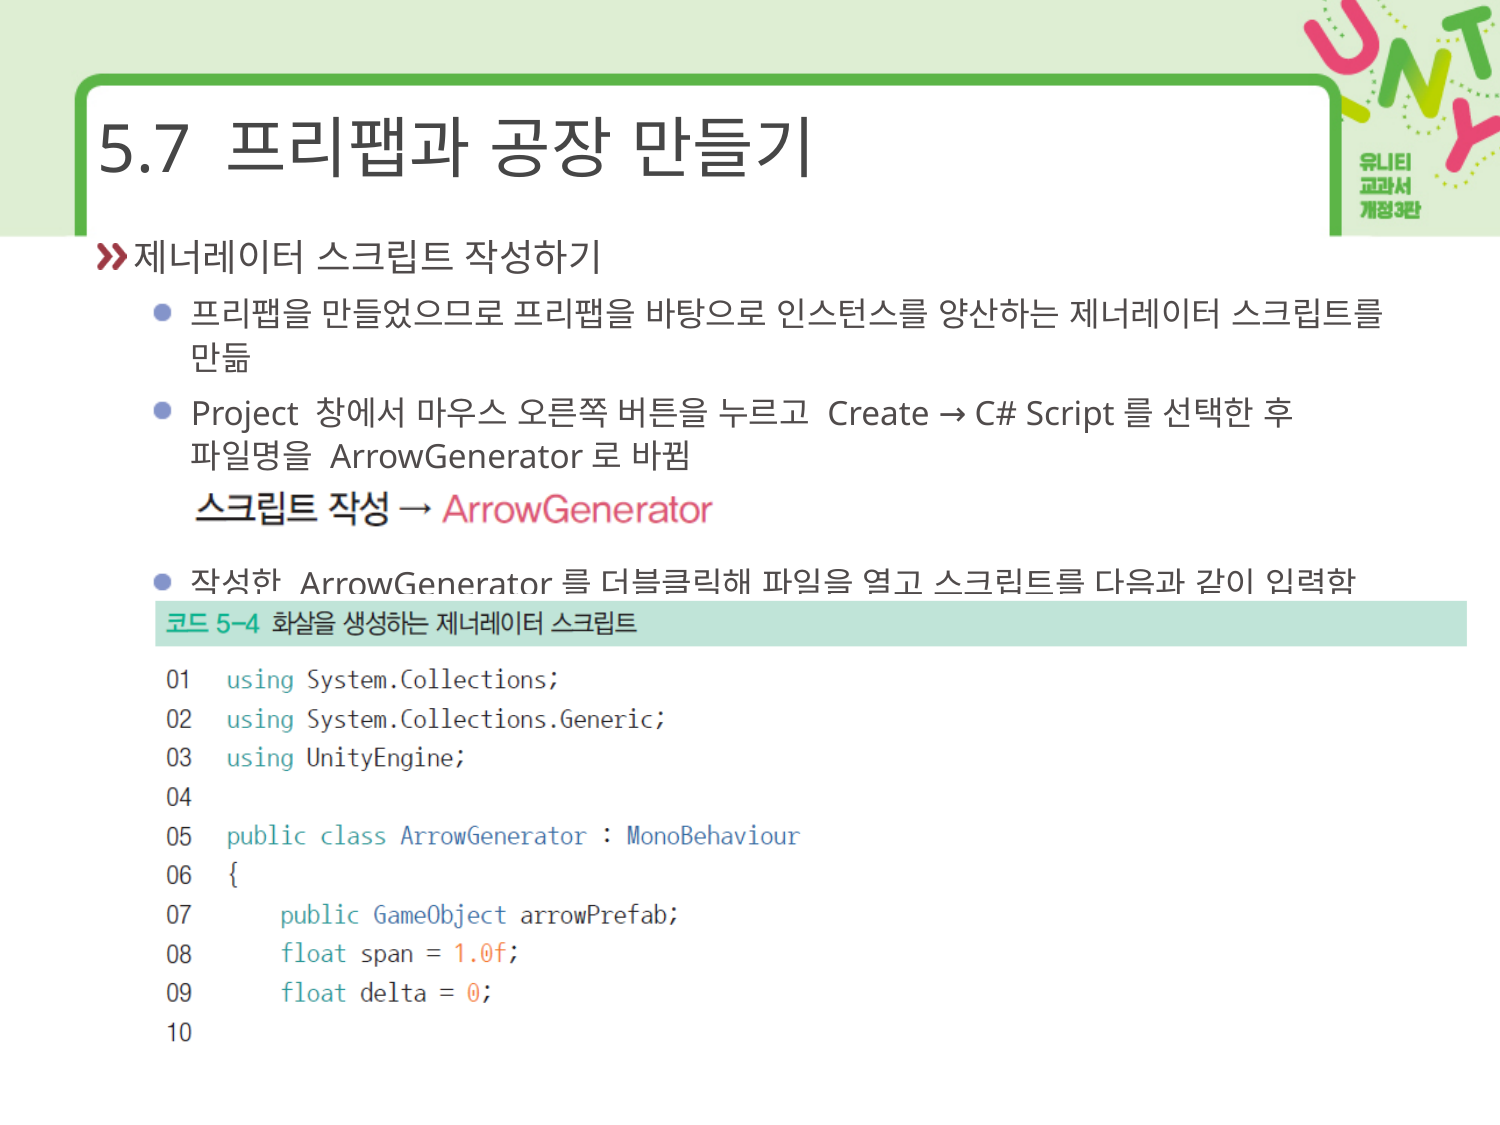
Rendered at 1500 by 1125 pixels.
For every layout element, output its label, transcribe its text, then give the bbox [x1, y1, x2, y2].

picture [0, 0, 1500, 1125]
list 제너레이터 스크립트 작성하기 프리팹을 만들었으므로 프리팹을 바탕으로 인스턴스를 양산하는 제너레이터 스크립트를 만듦 Project 창에서 마우스 오른쪽 버튼을 누르고 Create → C# Script를 선택한 후 파일명을 ArrowGenerator로 바뀜 작성한 ArrowGenerator를 더블클릭해 파일을 열고 스크립트를 다음과 같이 입력함 [81, 222, 1412, 1037]
title 5.7 프리팹과 공장 만들기 [82, 61, 1413, 193]
